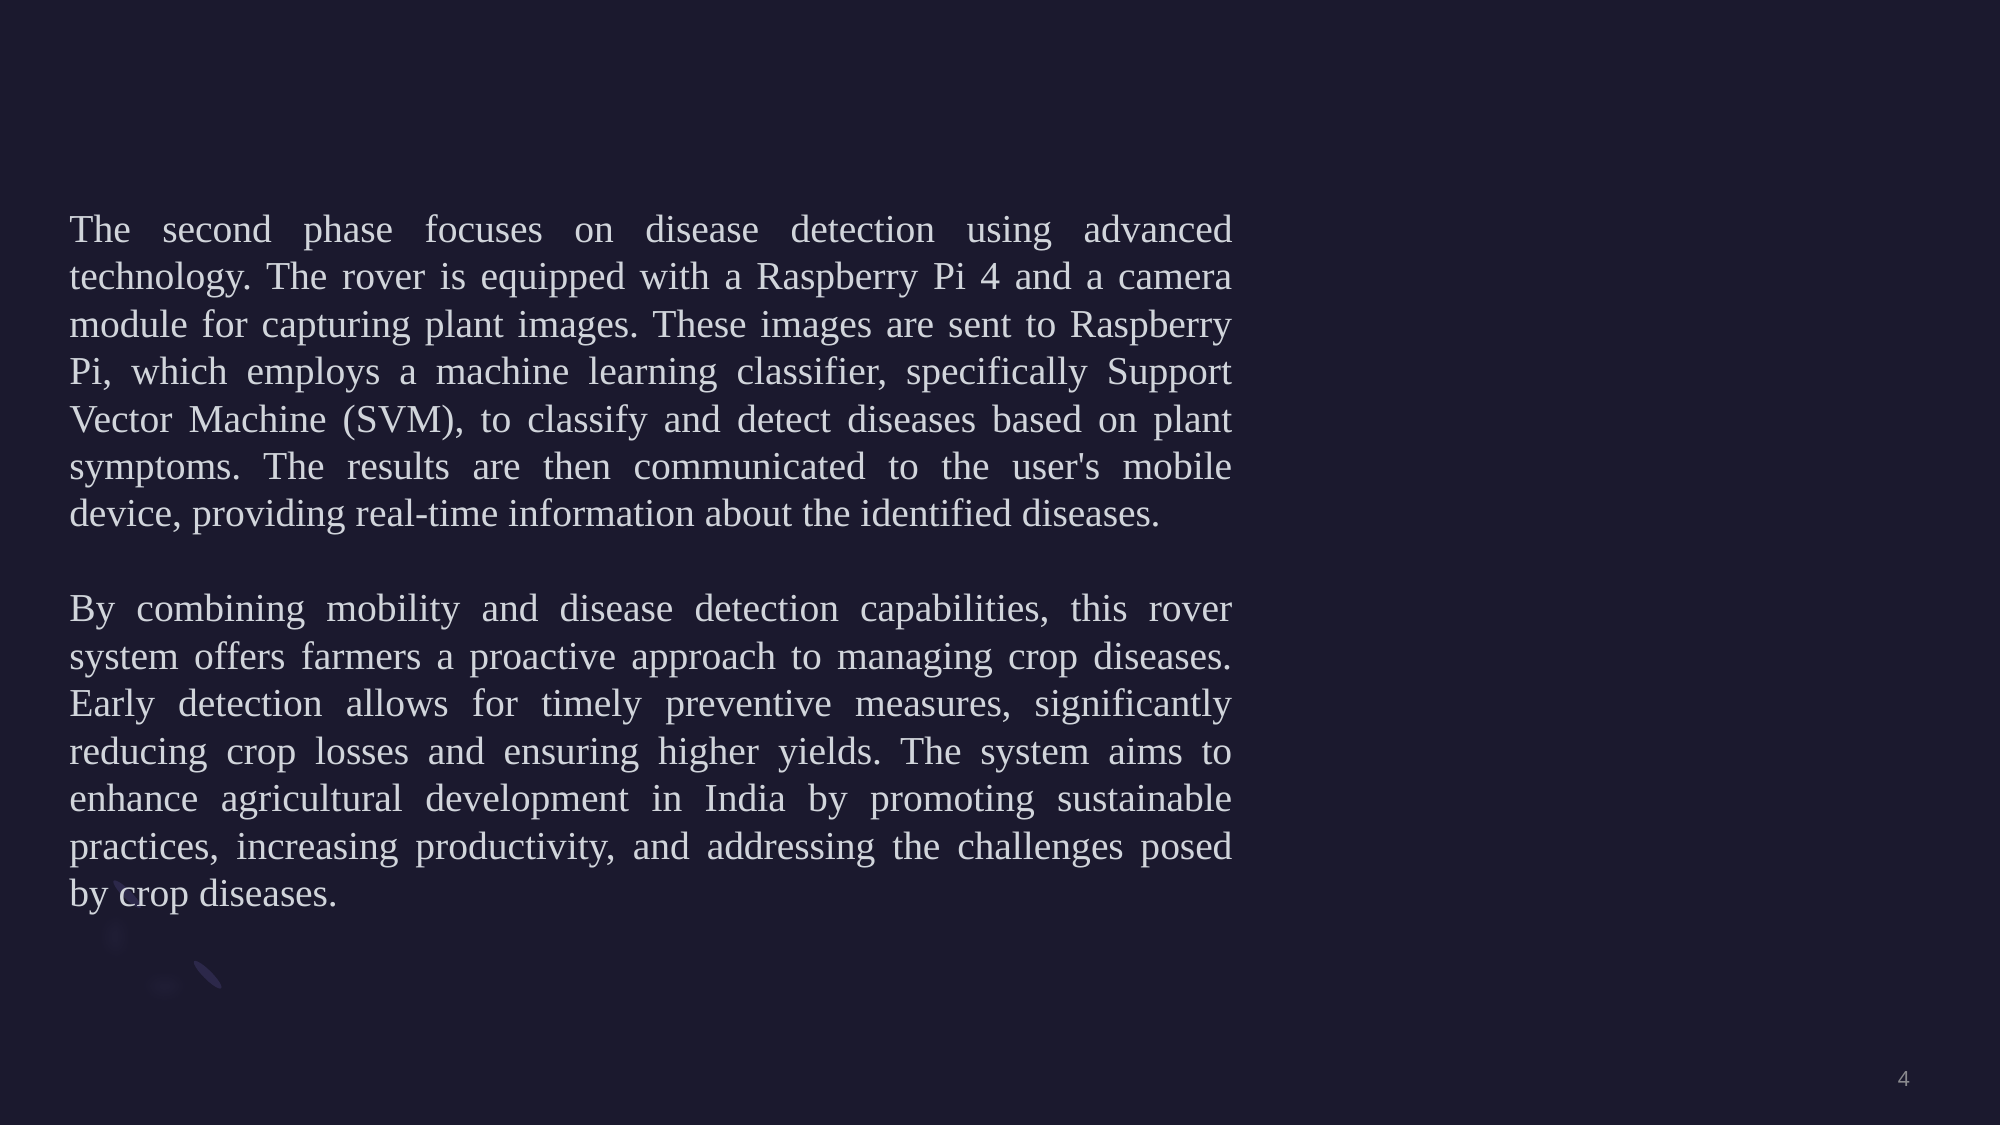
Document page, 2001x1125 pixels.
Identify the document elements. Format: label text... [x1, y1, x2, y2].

slide_number 4 [1632, 1067, 1910, 1093]
text_box The second phase focuses on disease detection using advanced technology. The rover is equipped with a Raspberry Pi 4 and a camera module for capturing plant images. These images are sent to Raspberry Pi, which employs a machine learning classifier, specifically Support Vector Machine (SVM), to classify and detect diseases based on plant symptoms. The results are then communicated to the user's mobile device, providing real-time information about the identified diseases. By combining mobility and disease detection capabilities, this rover system offers farmers a proactive approach to managing crop diseases. Early detection allows for timely preventive measures, significantly reducing crop losses and ensuring higher yields. The system aims to enhance agricultural development in India by promoting sustainable practices, increasing productivity, and addressing the challenges posed by crop diseases. [54, 195, 1249, 923]
